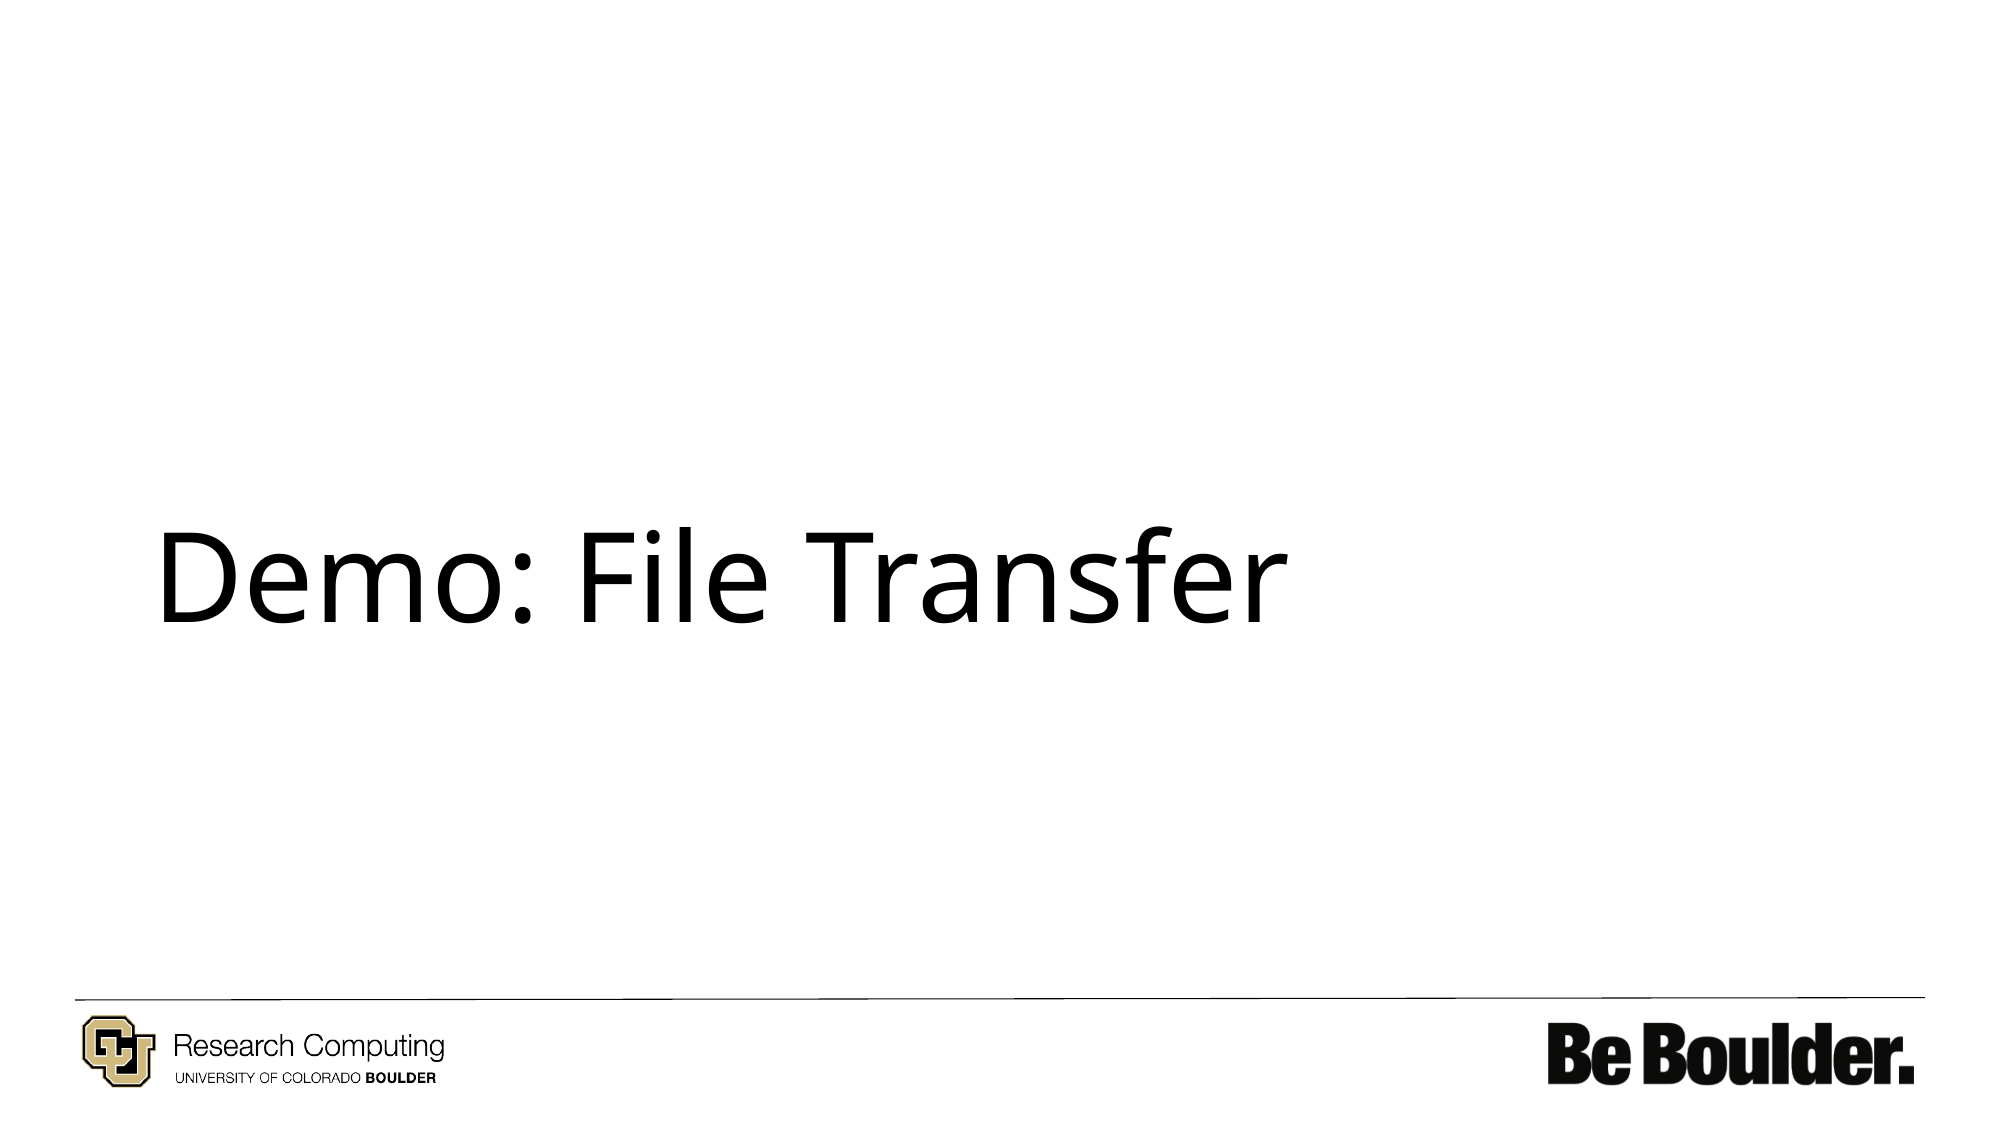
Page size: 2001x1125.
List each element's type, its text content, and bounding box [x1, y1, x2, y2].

picture [81, 1015, 444, 1088]
title Demo: File Transfer [137, 468, 1863, 657]
picture [1524, 1015, 1938, 1088]
